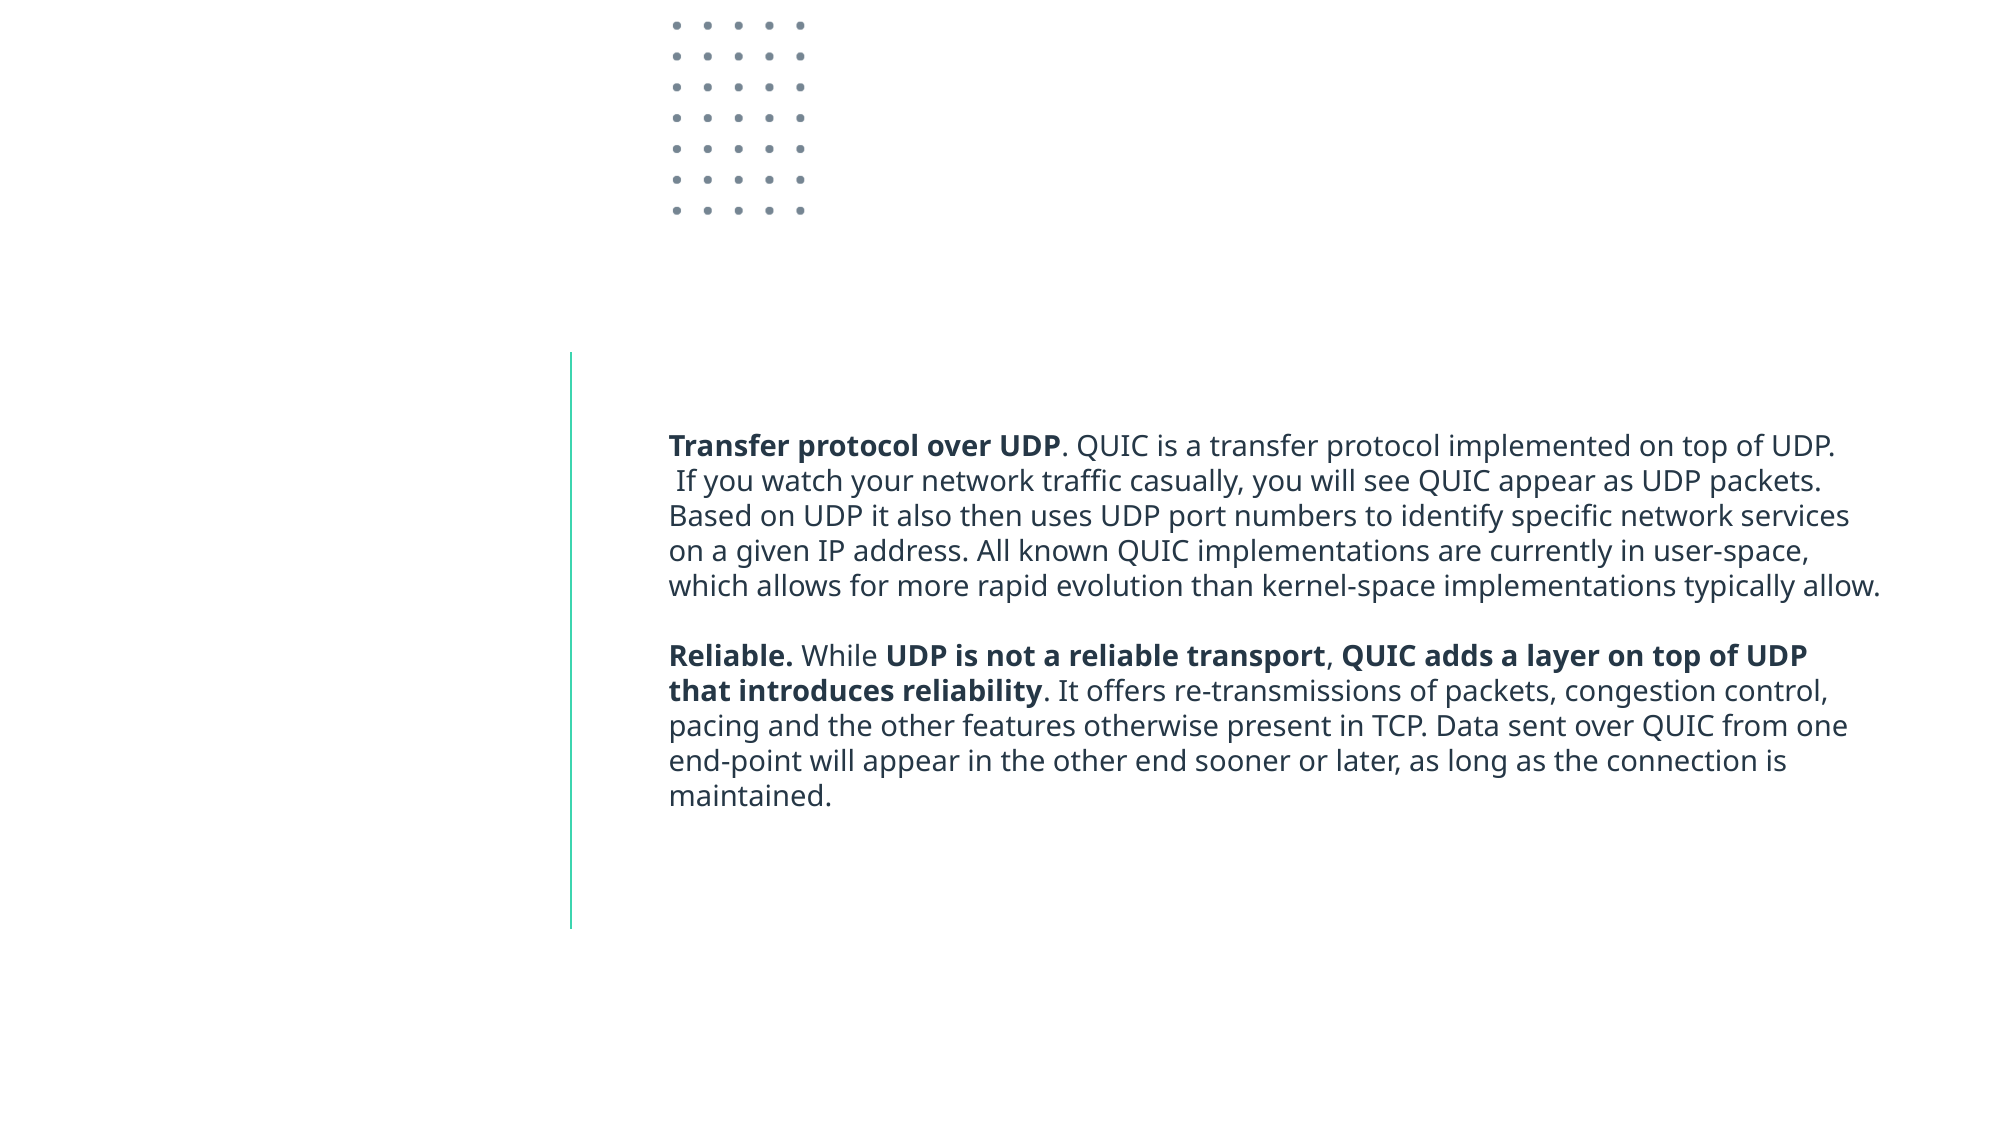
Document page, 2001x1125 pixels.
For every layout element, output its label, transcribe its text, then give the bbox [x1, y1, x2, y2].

text_box Transfer protocol over UDP. QUIC is a transfer protocol implemented on top of UDP. If you watch your network traffic casually, you will see QUIC appear as UDP packets. Based on UDP it also then uses UDP port numbers to identify specific network services on a given IP address. All known QUIC implementations are currently in user-space, which allows for more rapid evolution than kernel-space implementations typically allow. Reliable. While UDP is not a reliable transport, QUIC adds a layer on top of UDP that introduces reliability. It offers re-transmissions of packets, congestion control, pacing and the other features otherwise present in TCP. Data sent over QUIC from one end-point will appear in the other end sooner or later, as long as the connection is maintained. [653, 420, 1898, 855]
picture [571, 0, 906, 257]
